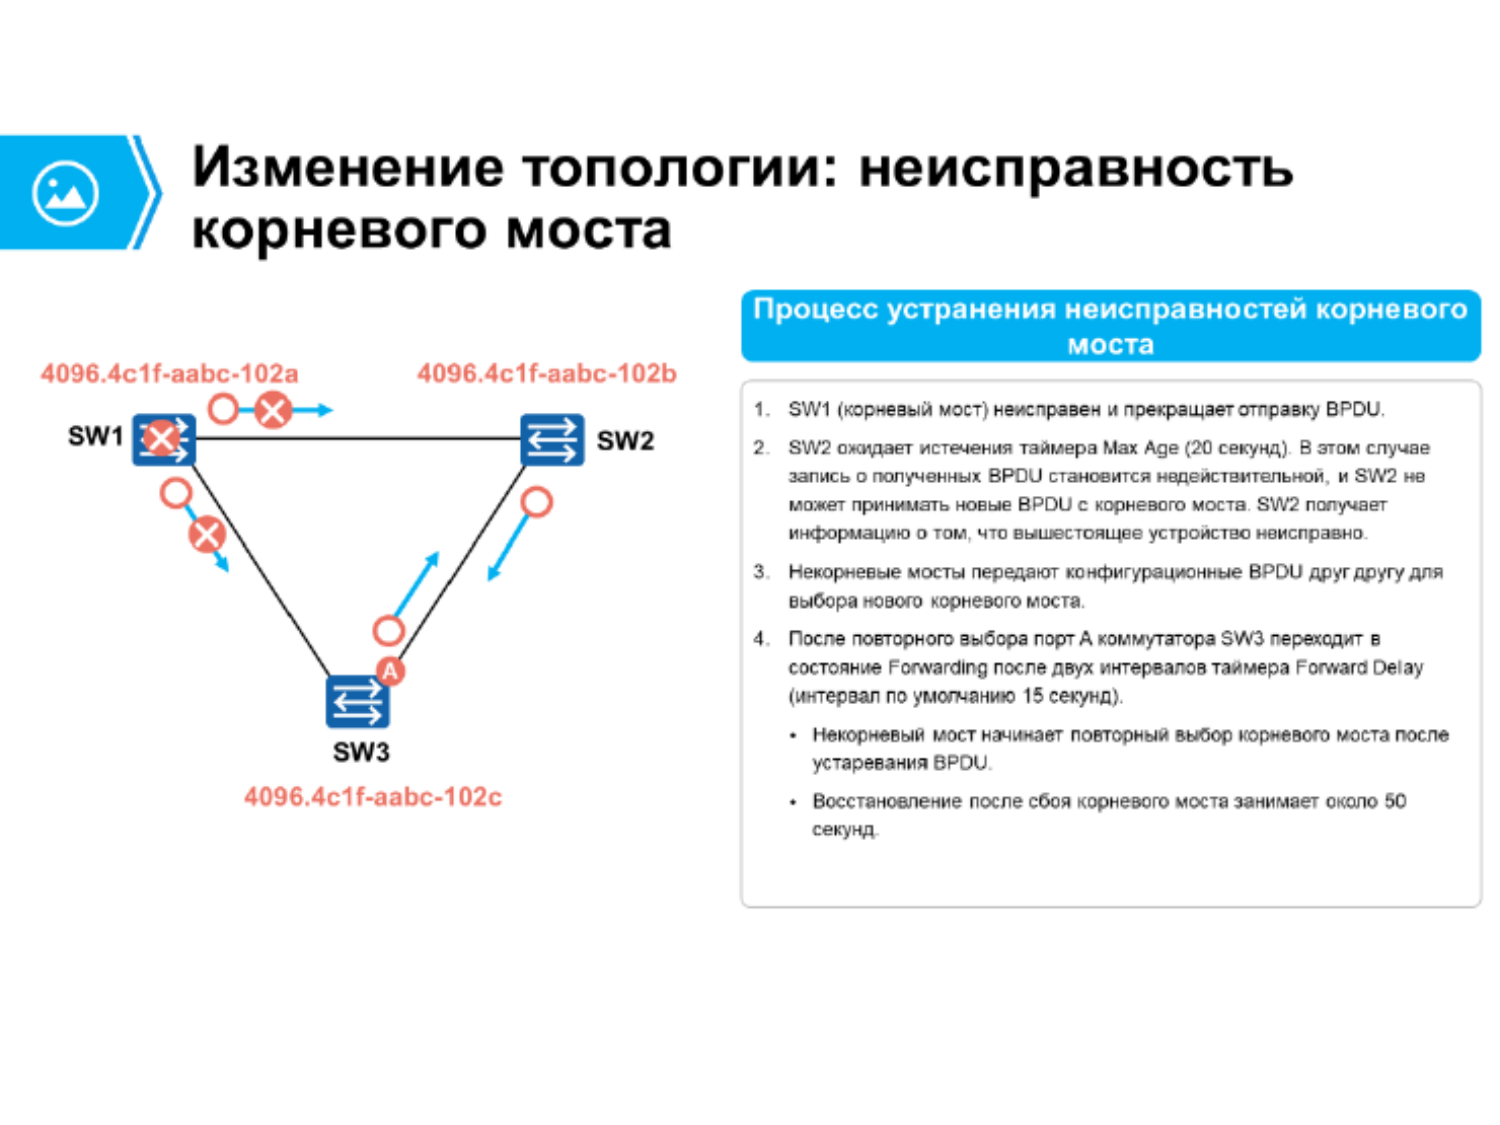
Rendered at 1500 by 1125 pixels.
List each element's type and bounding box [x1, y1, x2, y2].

list [0, 124, 1500, 925]
